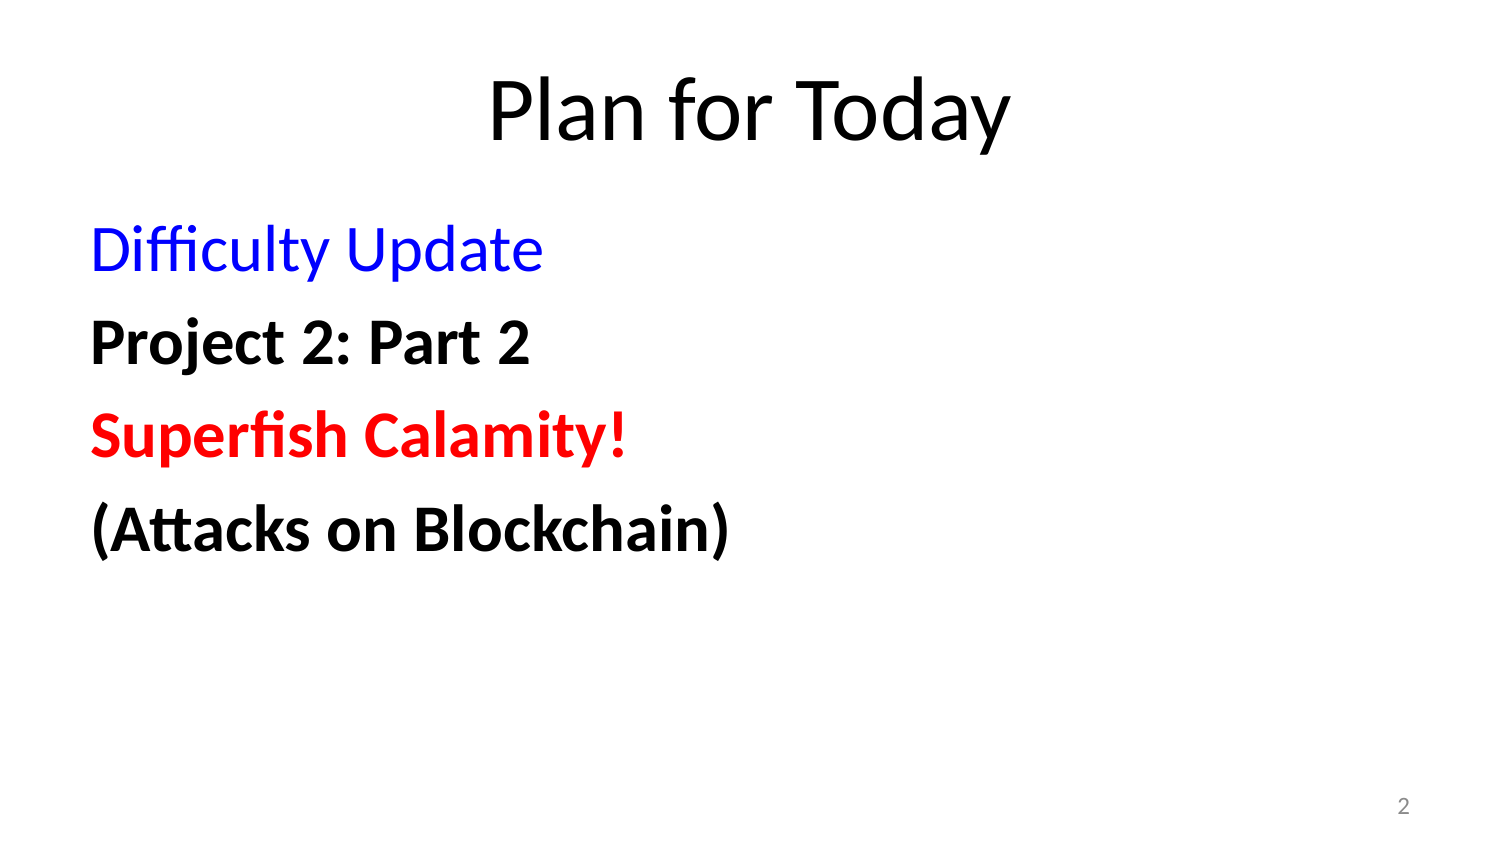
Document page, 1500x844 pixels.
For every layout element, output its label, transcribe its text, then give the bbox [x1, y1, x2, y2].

title Plan for Today [75, 33, 1425, 175]
slide_number 1 [1074, 782, 1425, 827]
list Difficulty Update Project 2: Part 2 Superfish Calamity! (Attacks on Blockchain) [75, 196, 1425, 754]
